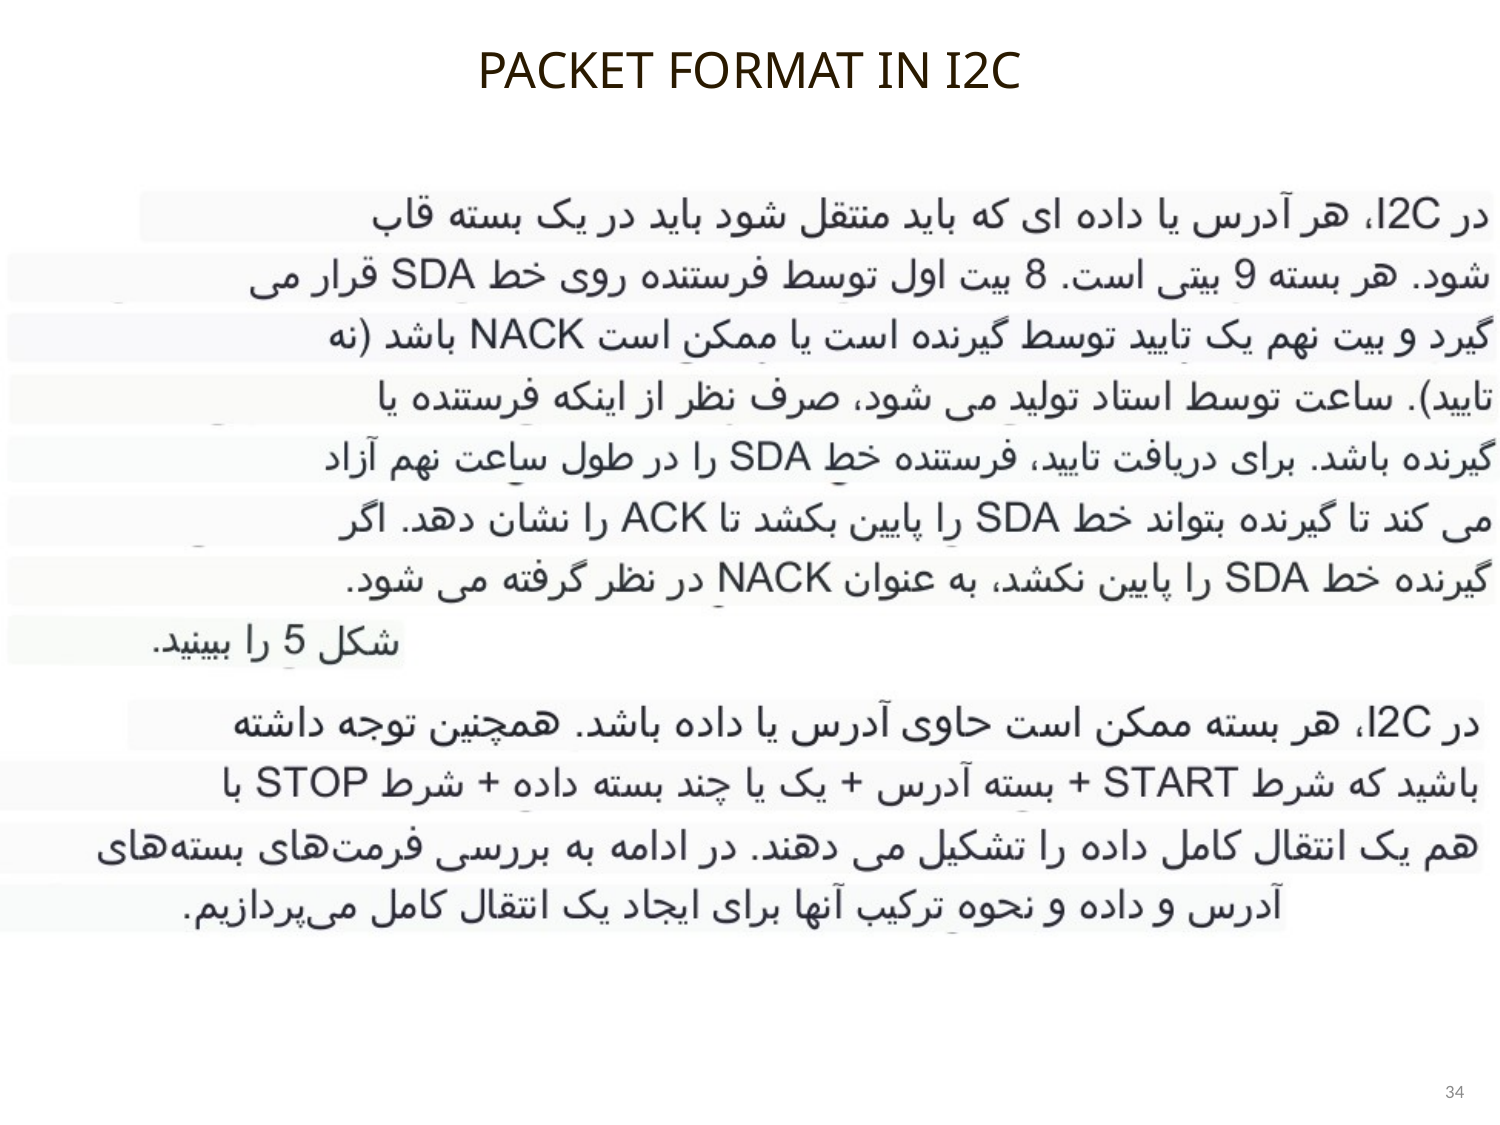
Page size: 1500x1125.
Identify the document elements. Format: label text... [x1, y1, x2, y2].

text_box PACKET FORMAT IN I2C [374, 31, 1125, 107]
picture [0, 173, 1500, 951]
